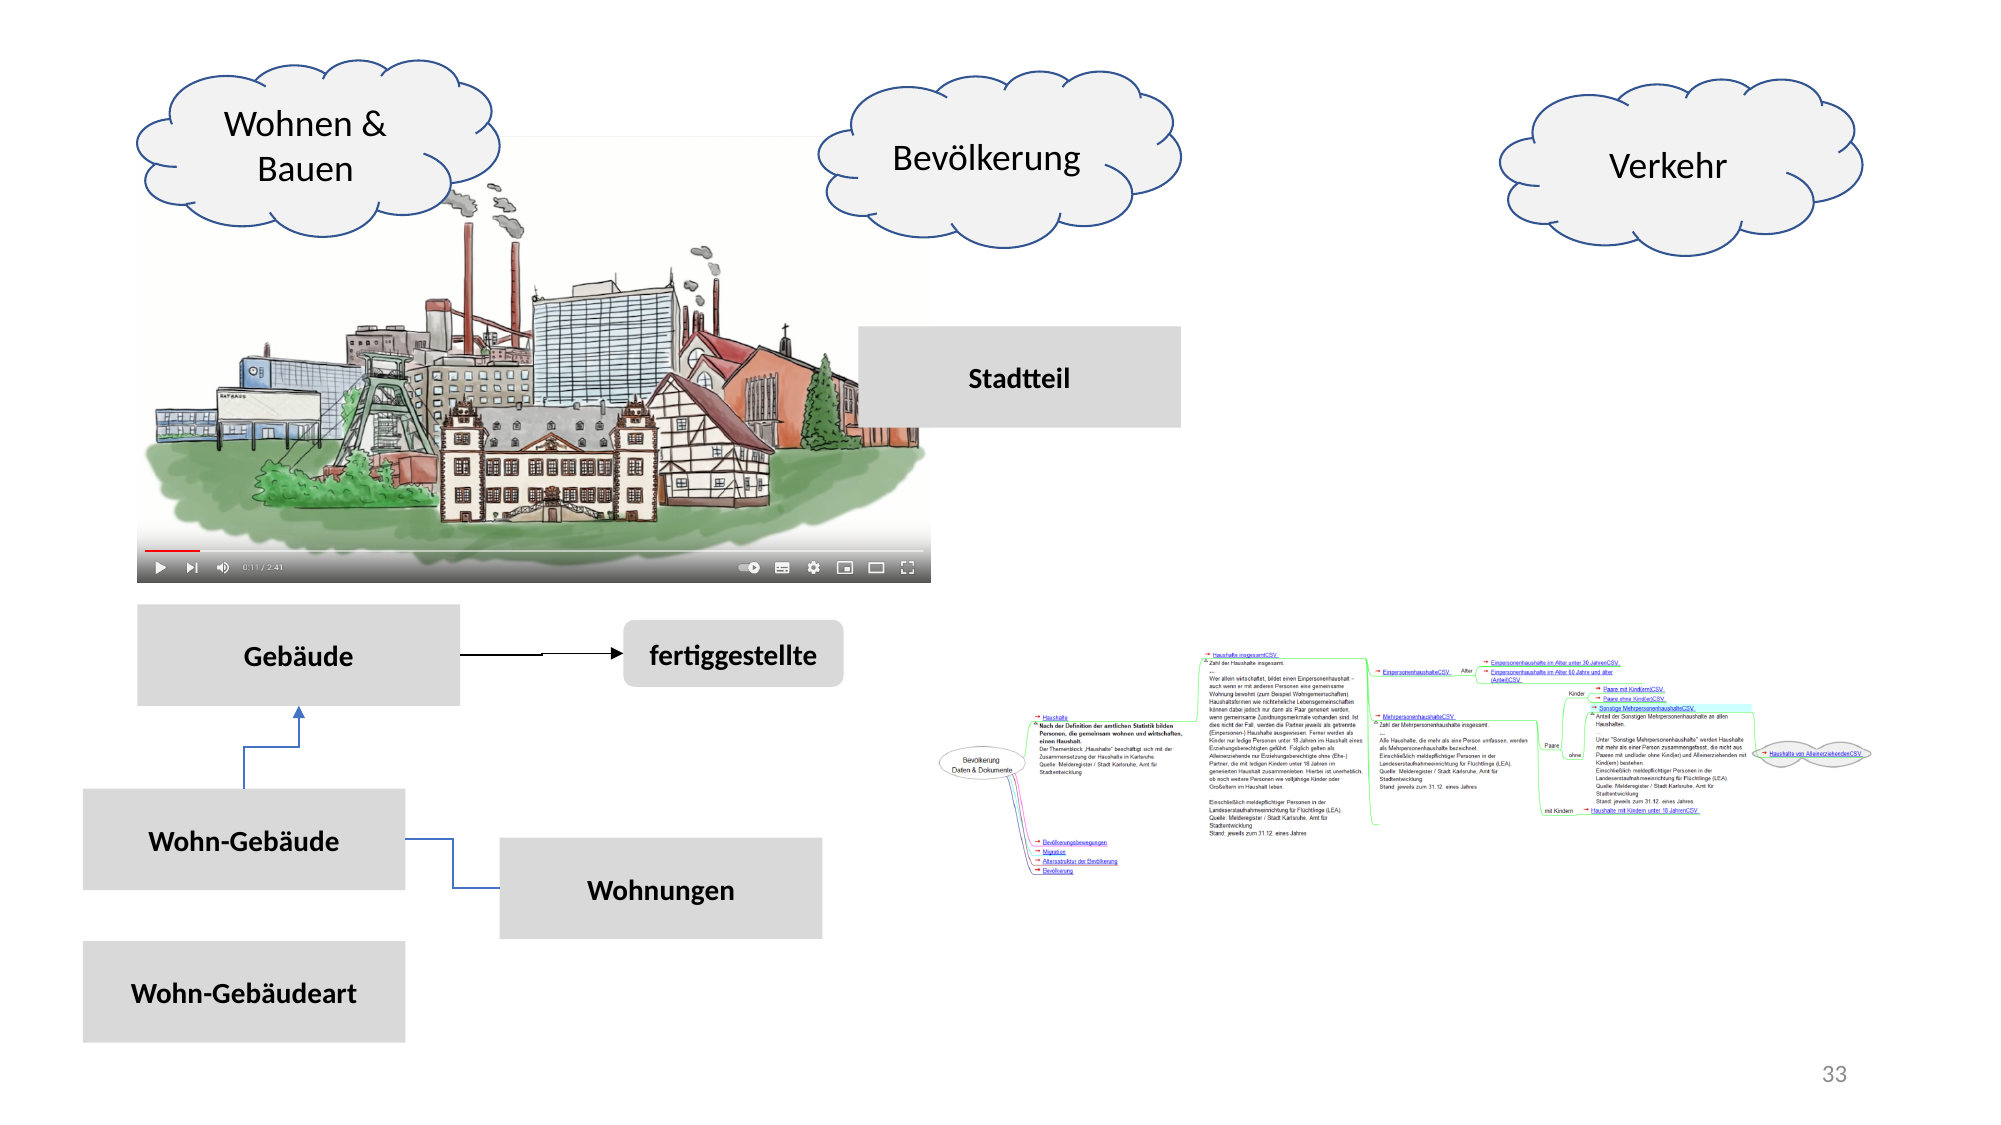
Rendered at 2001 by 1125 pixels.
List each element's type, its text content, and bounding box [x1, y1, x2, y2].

picture [894, 594, 1880, 891]
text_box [405, 839, 500, 889]
slide_number 33 [1412, 1042, 1863, 1103]
text_box Bevölkerung [832, 70, 1183, 250]
text_box fertiggestellte [622, 618, 845, 688]
text_box Wohnen & Bauen [138, 59, 498, 134]
text_box Wohn-Gebäudeart [82, 940, 407, 1044]
text_box Wohn-Gebäude [82, 788, 407, 891]
picture [137, 135, 931, 583]
text_box Verkehr [1498, 78, 1864, 257]
text_box Stadtteil [934, 325, 1182, 429]
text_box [230, 719, 313, 775]
text_box Gebäude [136, 603, 461, 707]
text_box Wohnungen [499, 836, 823, 940]
